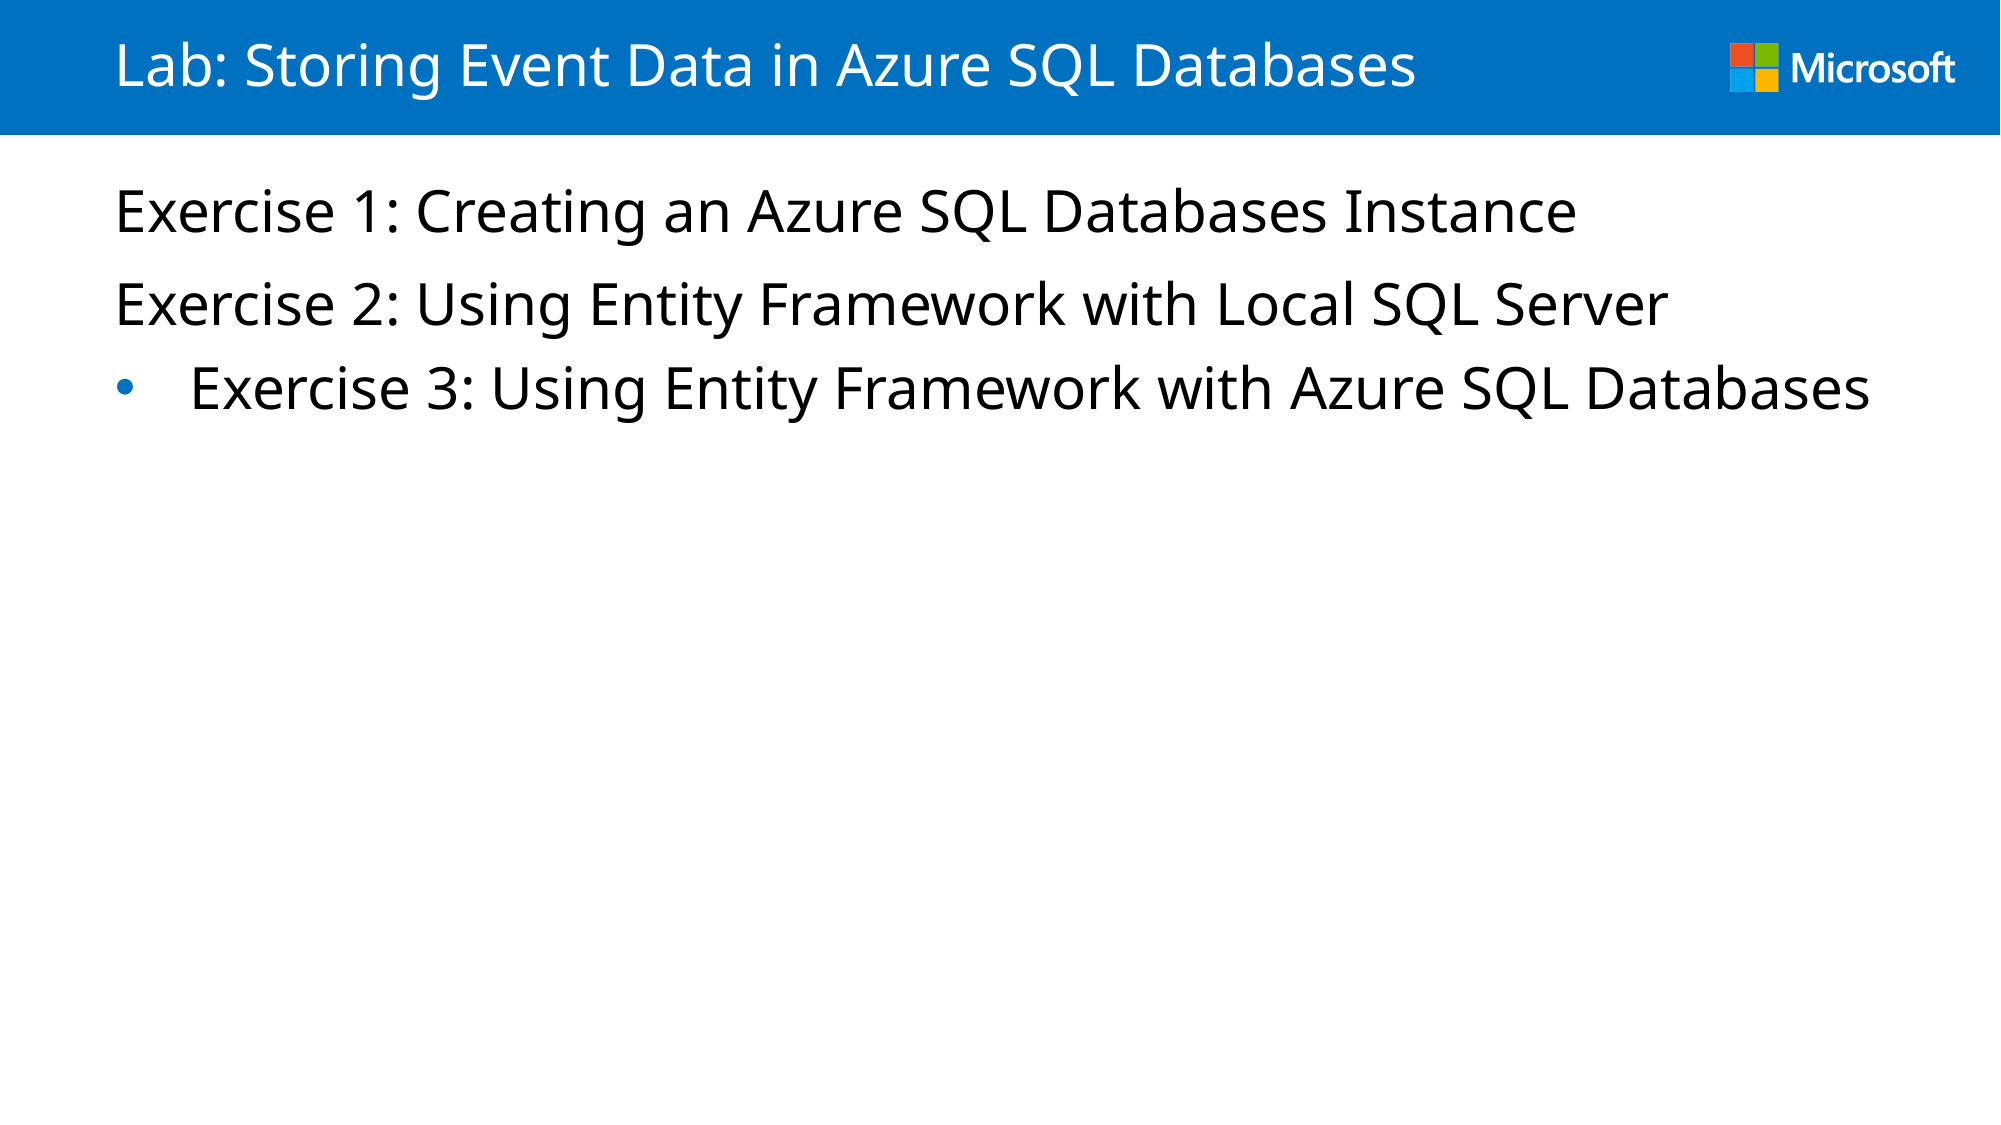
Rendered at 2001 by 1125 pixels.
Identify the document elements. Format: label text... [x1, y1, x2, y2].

picture [1900, 14, 1986, 121]
title Lab: Storing Event Data in Azure SQL Databases [99, 0, 1900, 135]
list Exercise 1: Creating an Azure SQL Databases Instance Exercise 2: Using Entity Framework with Local SQL Server Exercise 3: Using Entity Framework with Azure SQL Databases [99, 174, 1900, 828]
